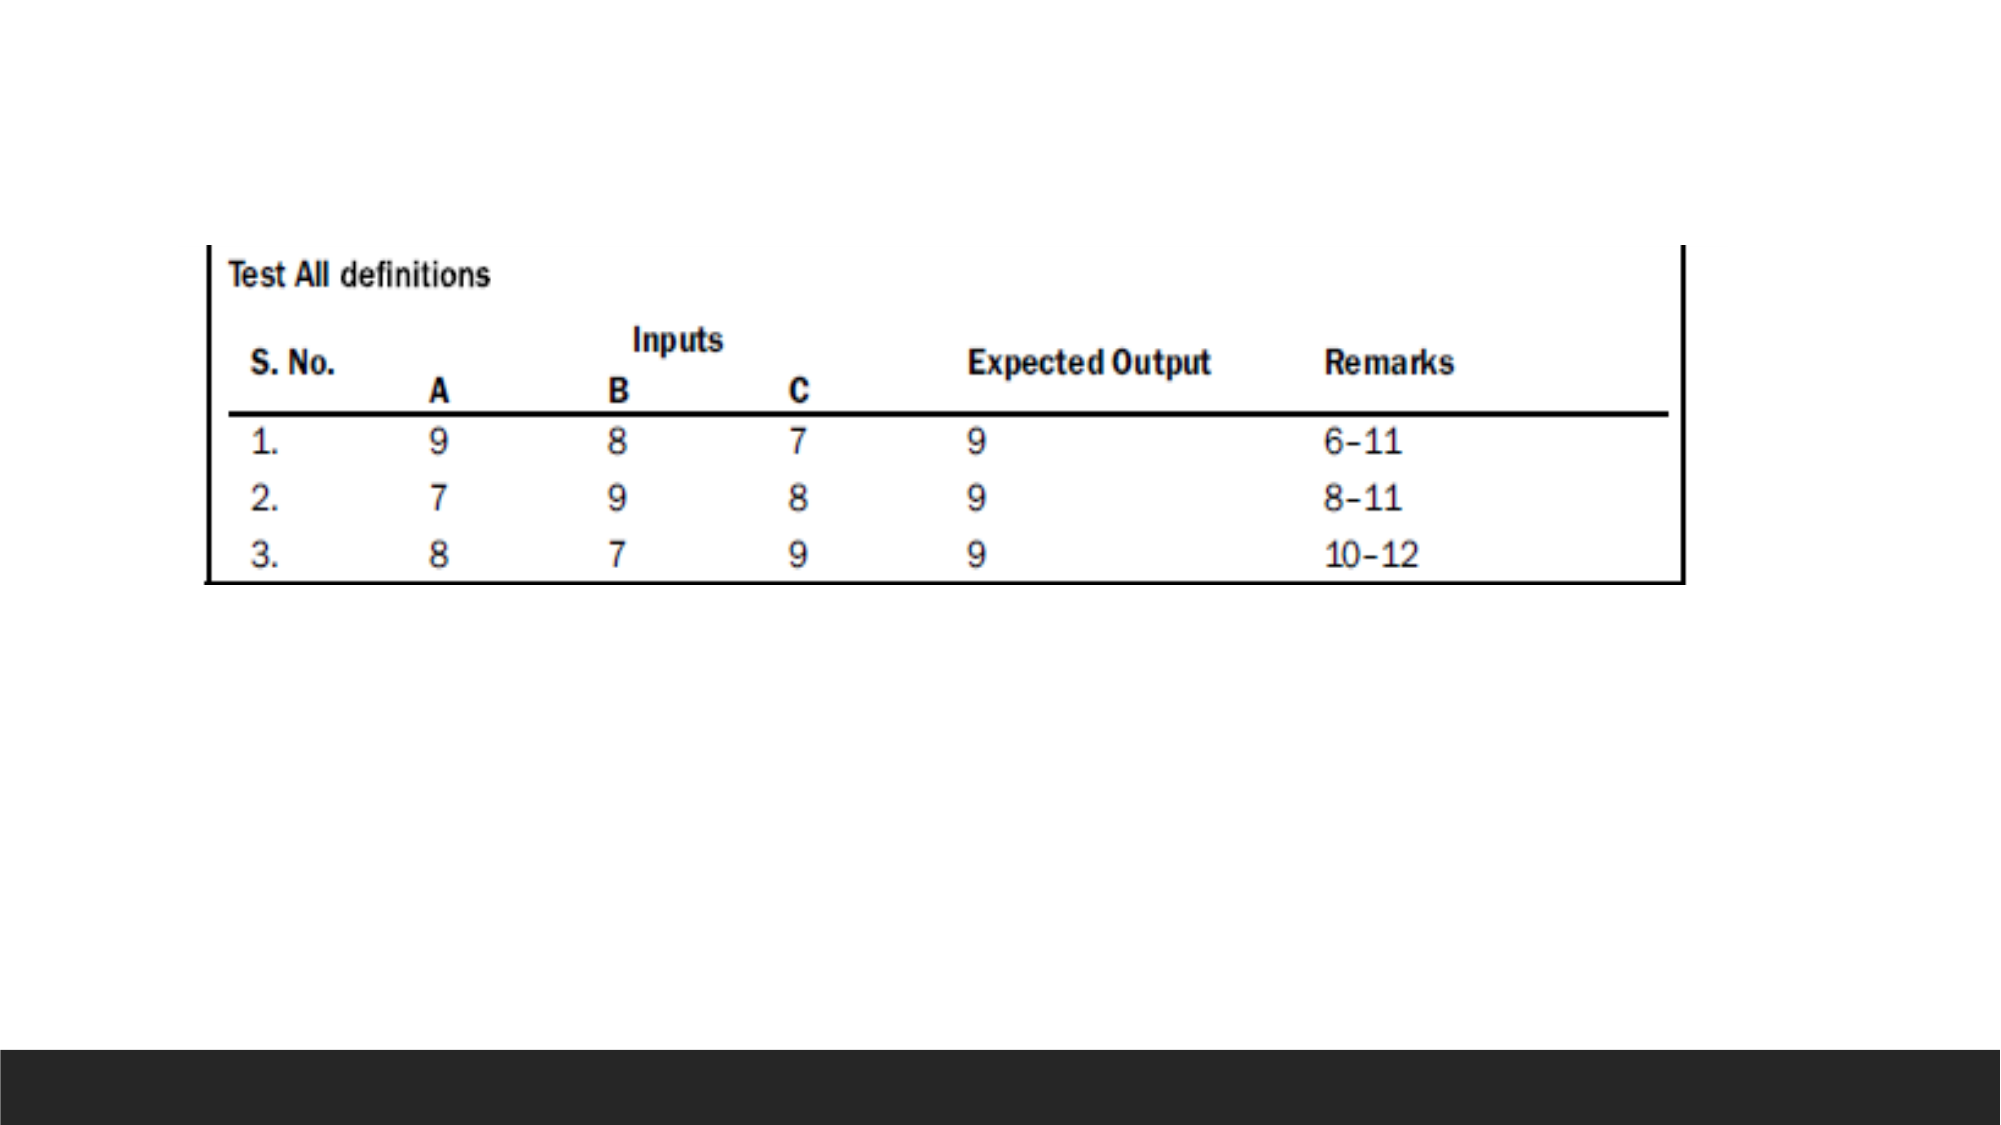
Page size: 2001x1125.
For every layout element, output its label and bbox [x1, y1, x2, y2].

picture [178, 245, 1729, 585]
